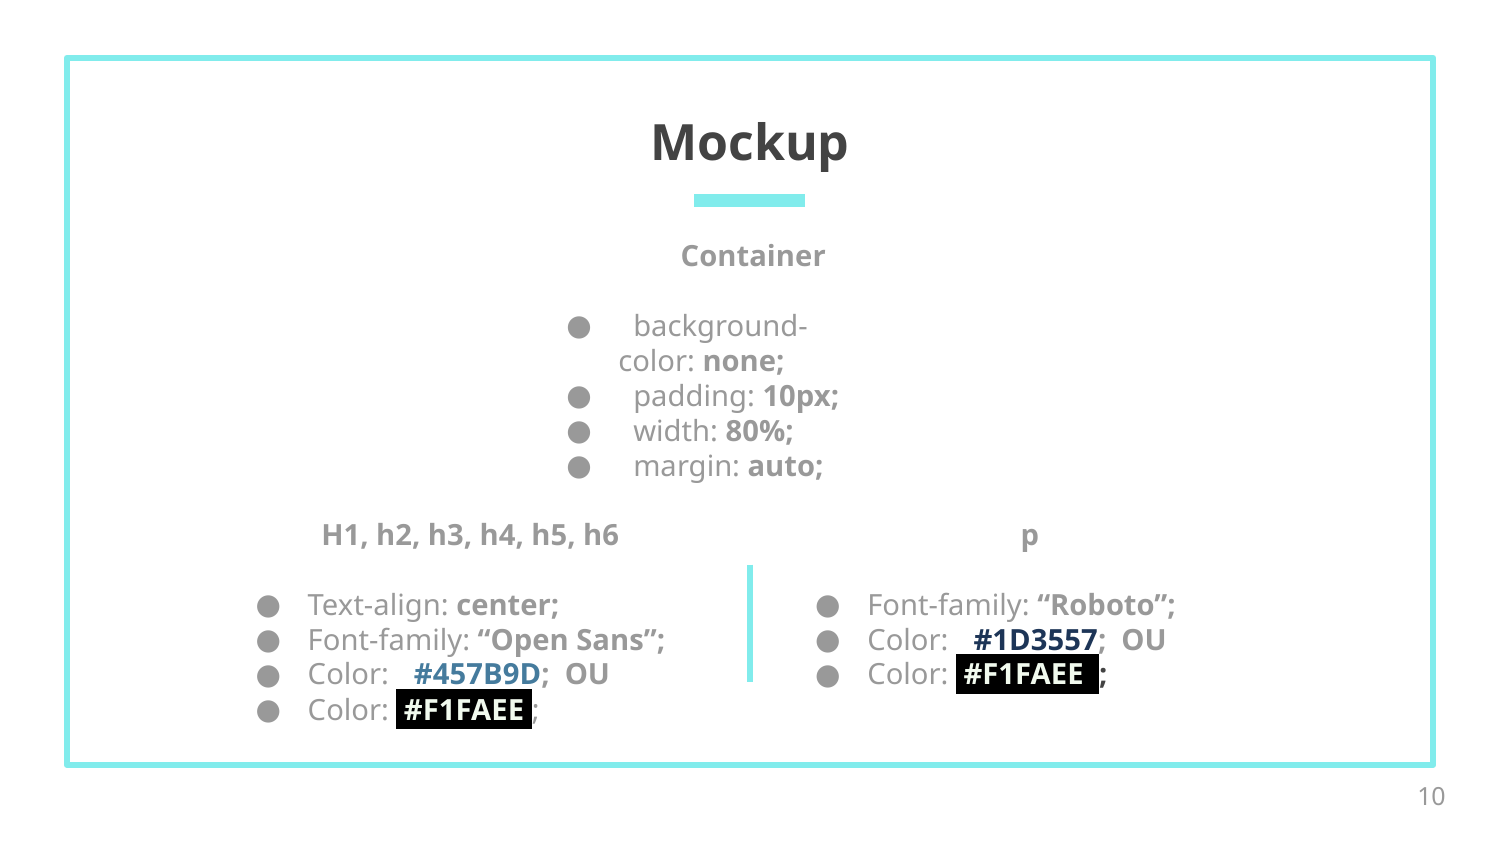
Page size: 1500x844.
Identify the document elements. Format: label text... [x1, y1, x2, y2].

slide_number 10 [1402, 764, 1493, 830]
list Container background-color: none; padding: 10px; width: 80%; margin: auto; [528, 222, 979, 476]
text_box p Font-family: “Roboto”; Color: #1D3557; OU Color: #F1FAEE ; [777, 500, 1283, 754]
title Mockup [0, 35, 1500, 186]
text_box H1, h2, h3, h4, h5, h6 Text-align: center; Font-family: “Open Sans”; Color: #457B9D; OU Color: #F1FAEE ; [217, 500, 723, 754]
